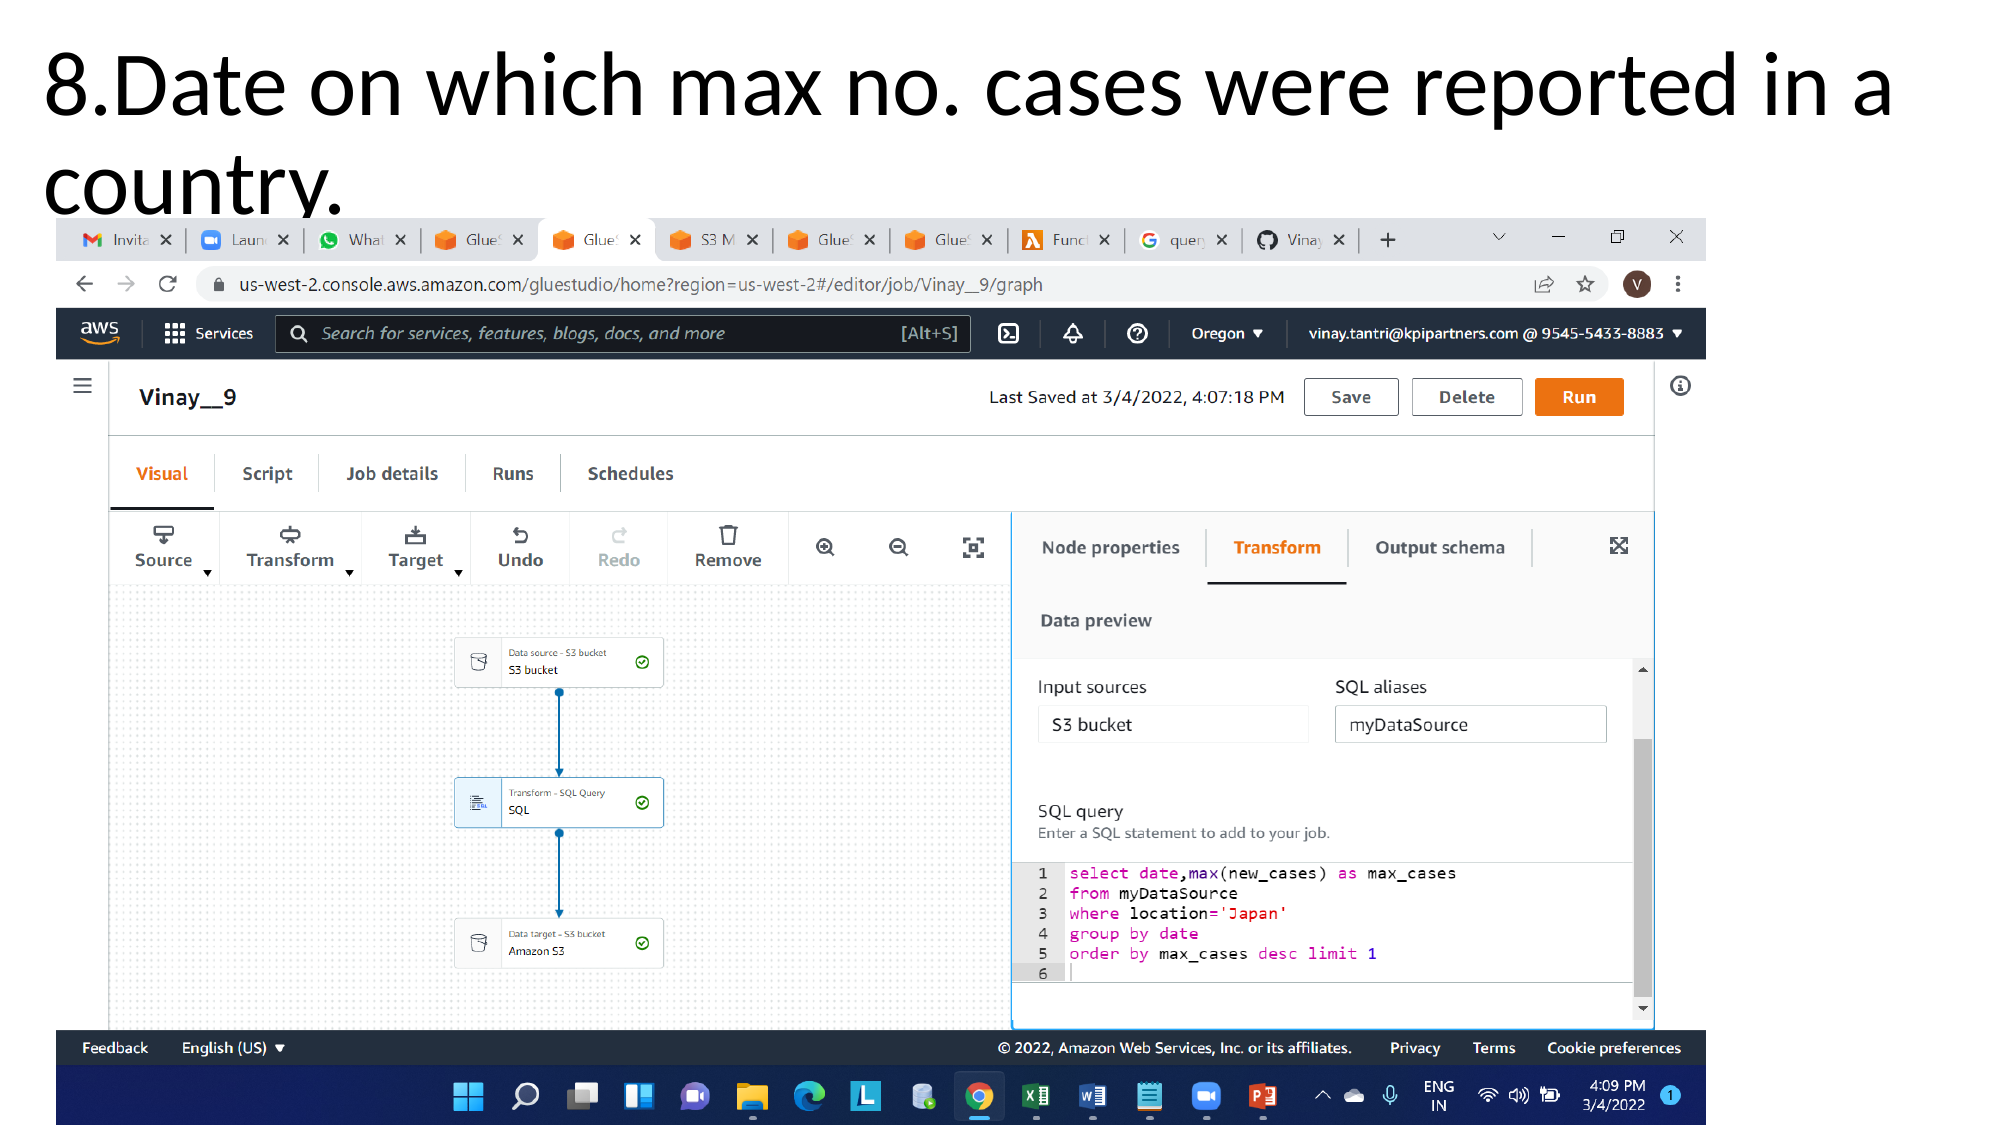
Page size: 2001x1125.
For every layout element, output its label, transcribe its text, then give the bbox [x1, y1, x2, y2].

picture [55, 218, 1706, 1125]
title 8.Date on which max no. cases were reported in a country. [28, 26, 1984, 244]
